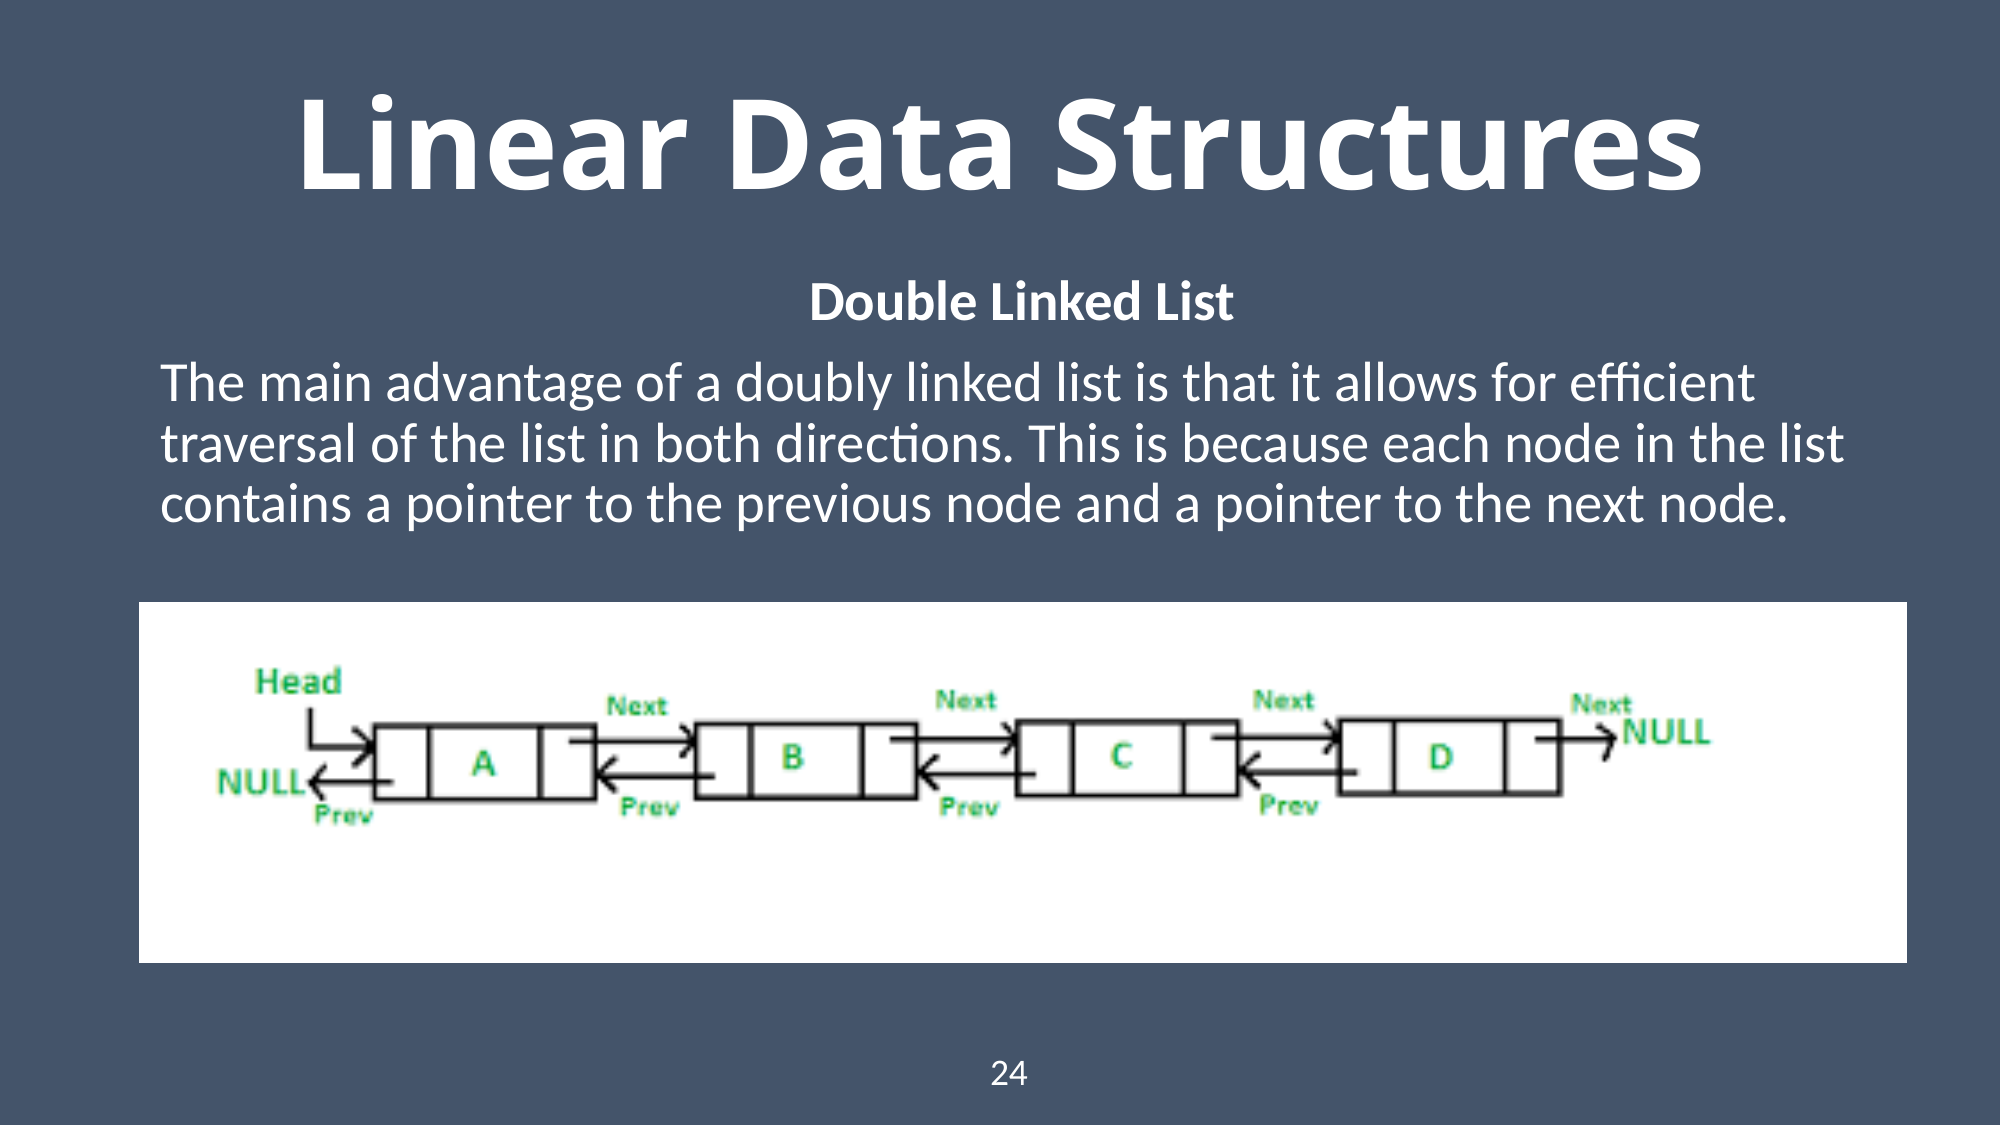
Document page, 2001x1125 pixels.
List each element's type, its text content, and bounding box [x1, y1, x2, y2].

title Linear Data Structures [170, 53, 1830, 224]
picture [138, 602, 1907, 963]
text_box 24 [975, 1040, 1050, 1101]
subtitle Double Linked List The main advantage of a doubly linked list is that it allows for efficient traversal of the list in both directions. This is because each node in the list contains a pointer to the previous node and a pointer to the next node. [145, 263, 1900, 563]
